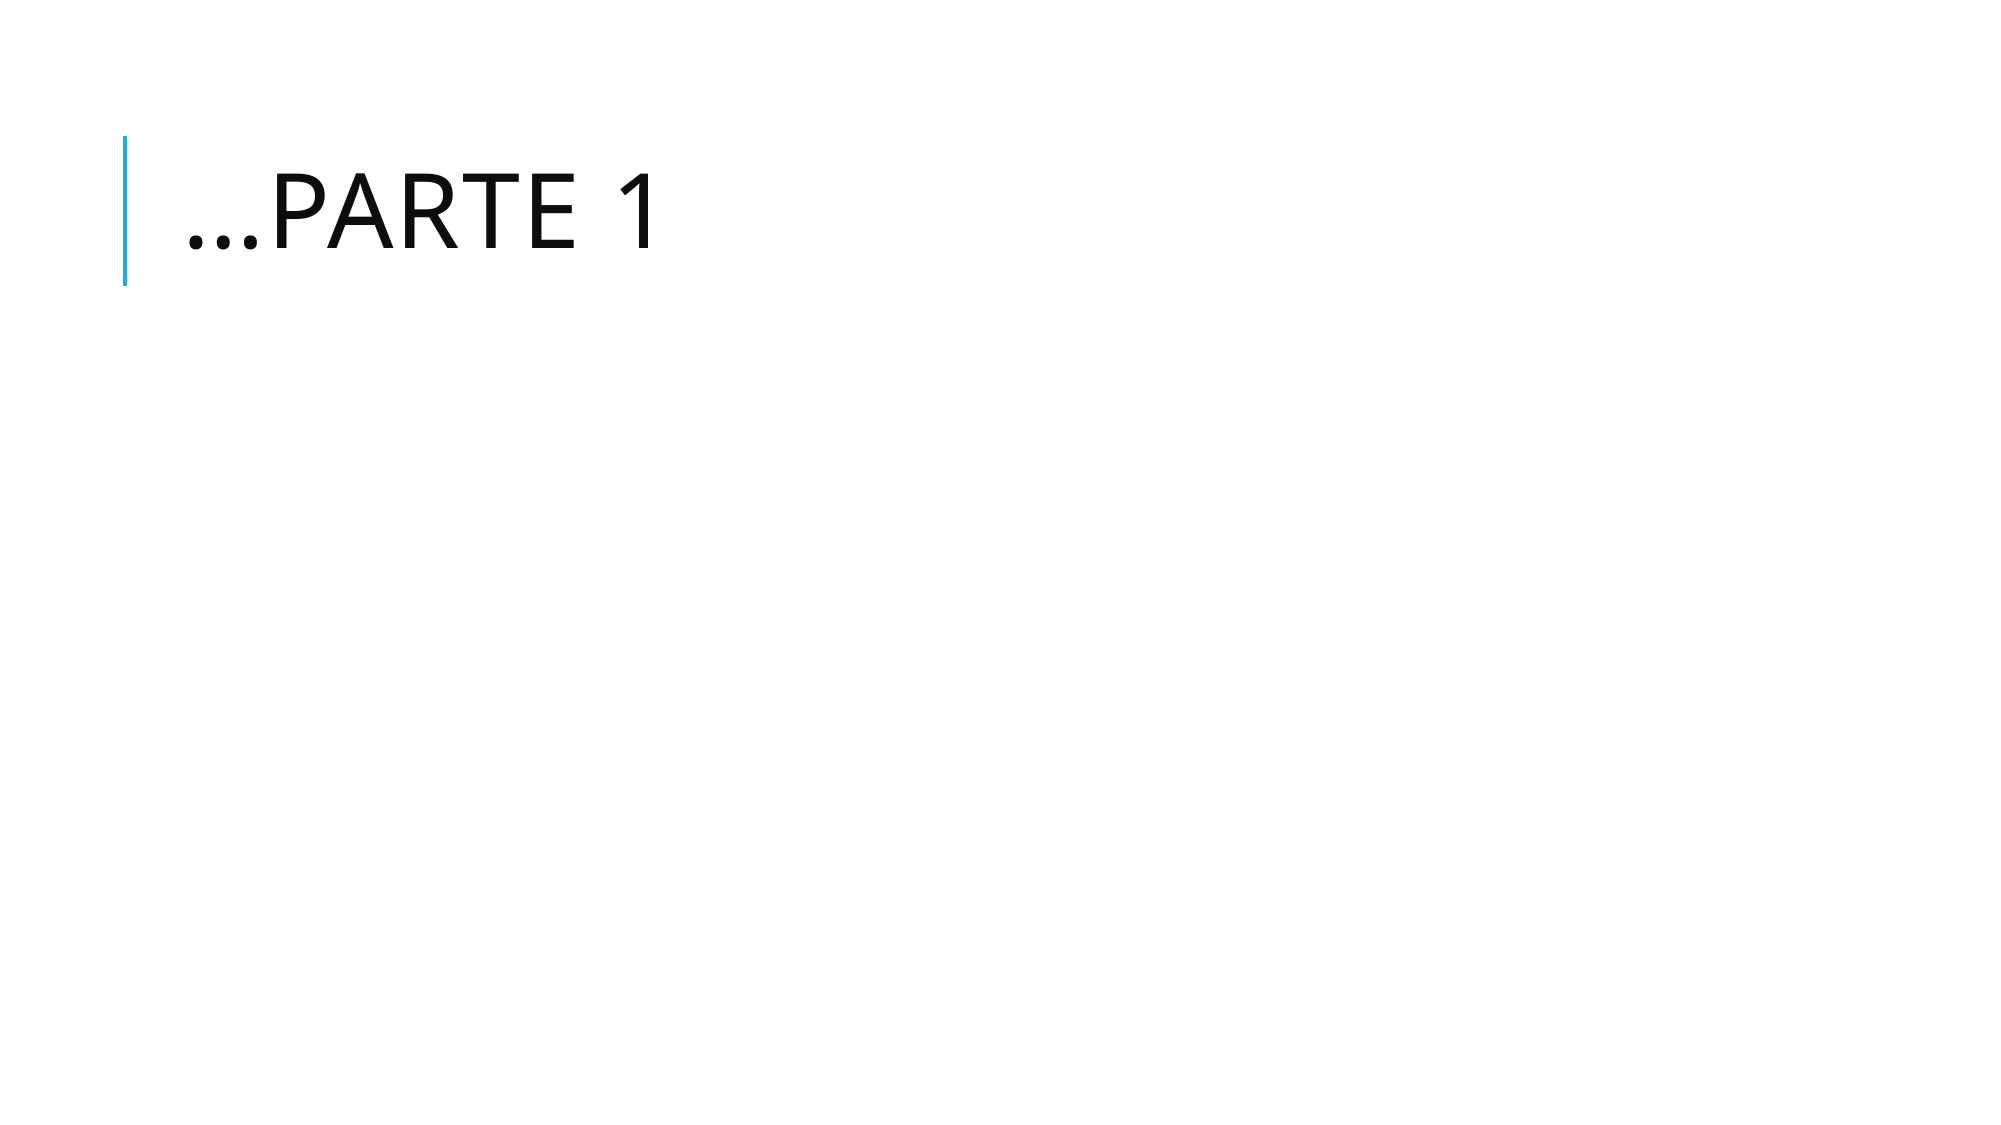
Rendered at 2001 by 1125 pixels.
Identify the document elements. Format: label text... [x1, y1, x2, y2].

title …Parte 1 [168, 96, 1763, 342]
